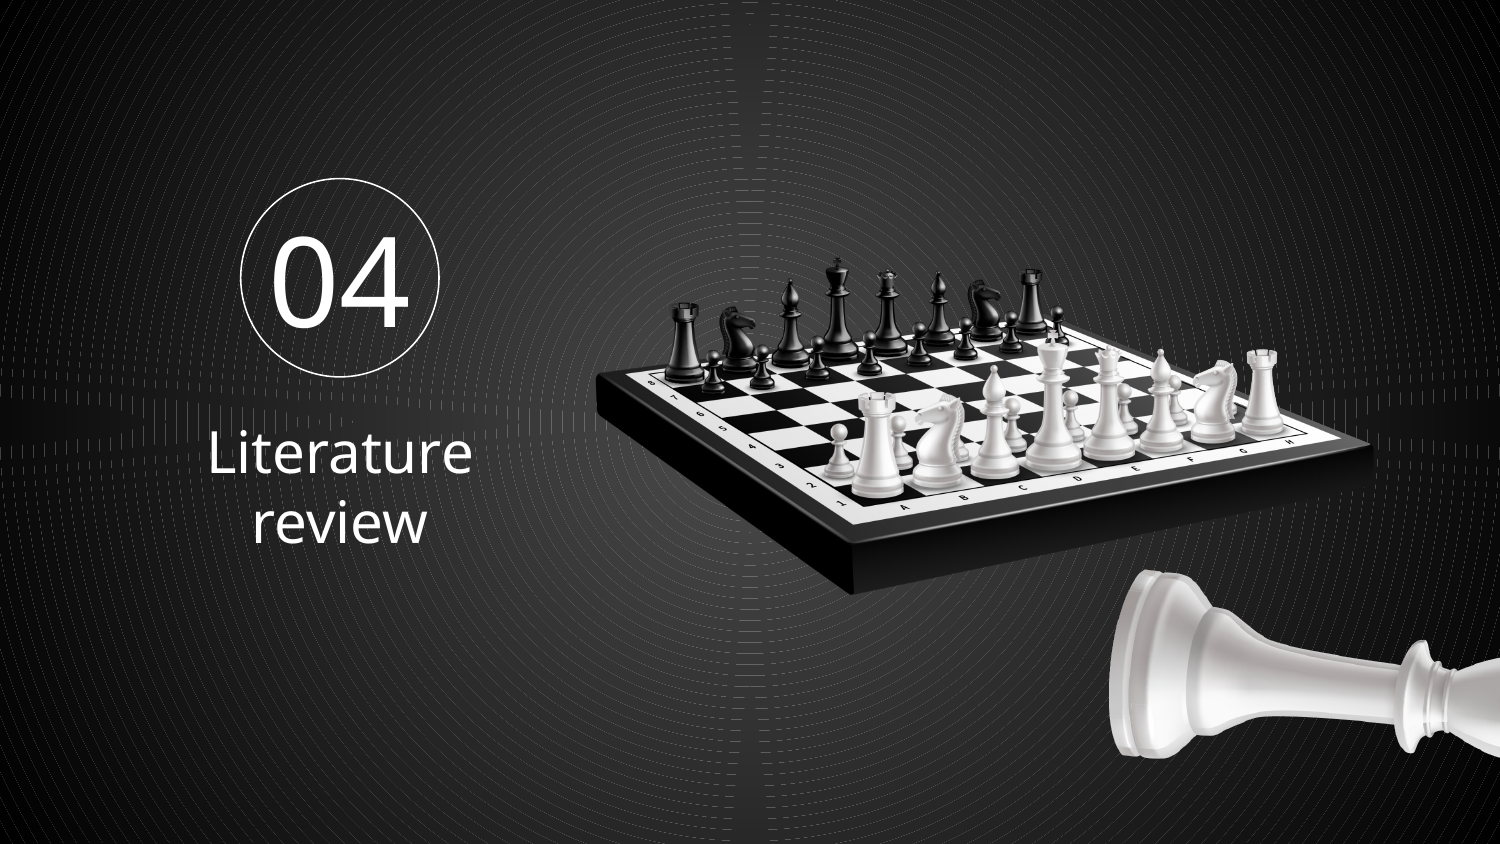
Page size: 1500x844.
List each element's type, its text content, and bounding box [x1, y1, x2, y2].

title 04 [240, 208, 440, 347]
picture [575, 248, 1500, 760]
text_box [268, 347, 411, 377]
title Literature review [116, 416, 563, 555]
text_box [269, 178, 411, 208]
